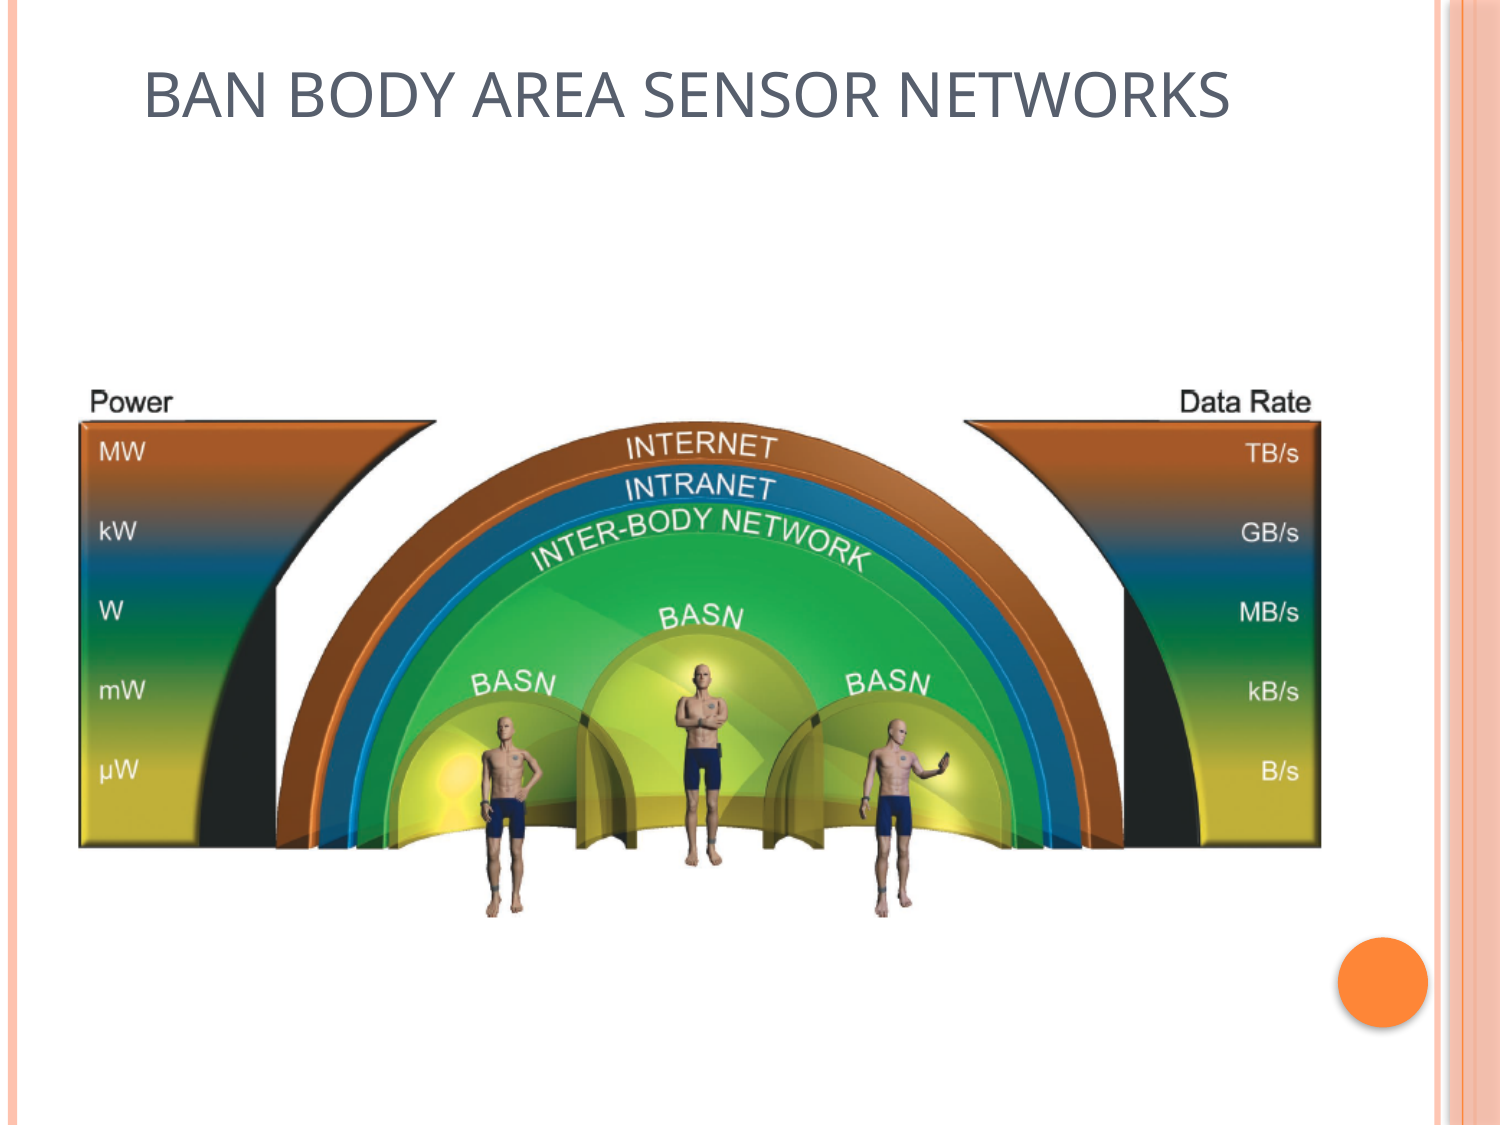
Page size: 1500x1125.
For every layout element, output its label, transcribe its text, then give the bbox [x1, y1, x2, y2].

title BAN Body area sensor networks [75, 45, 1300, 138]
picture [67, 374, 1334, 923]
